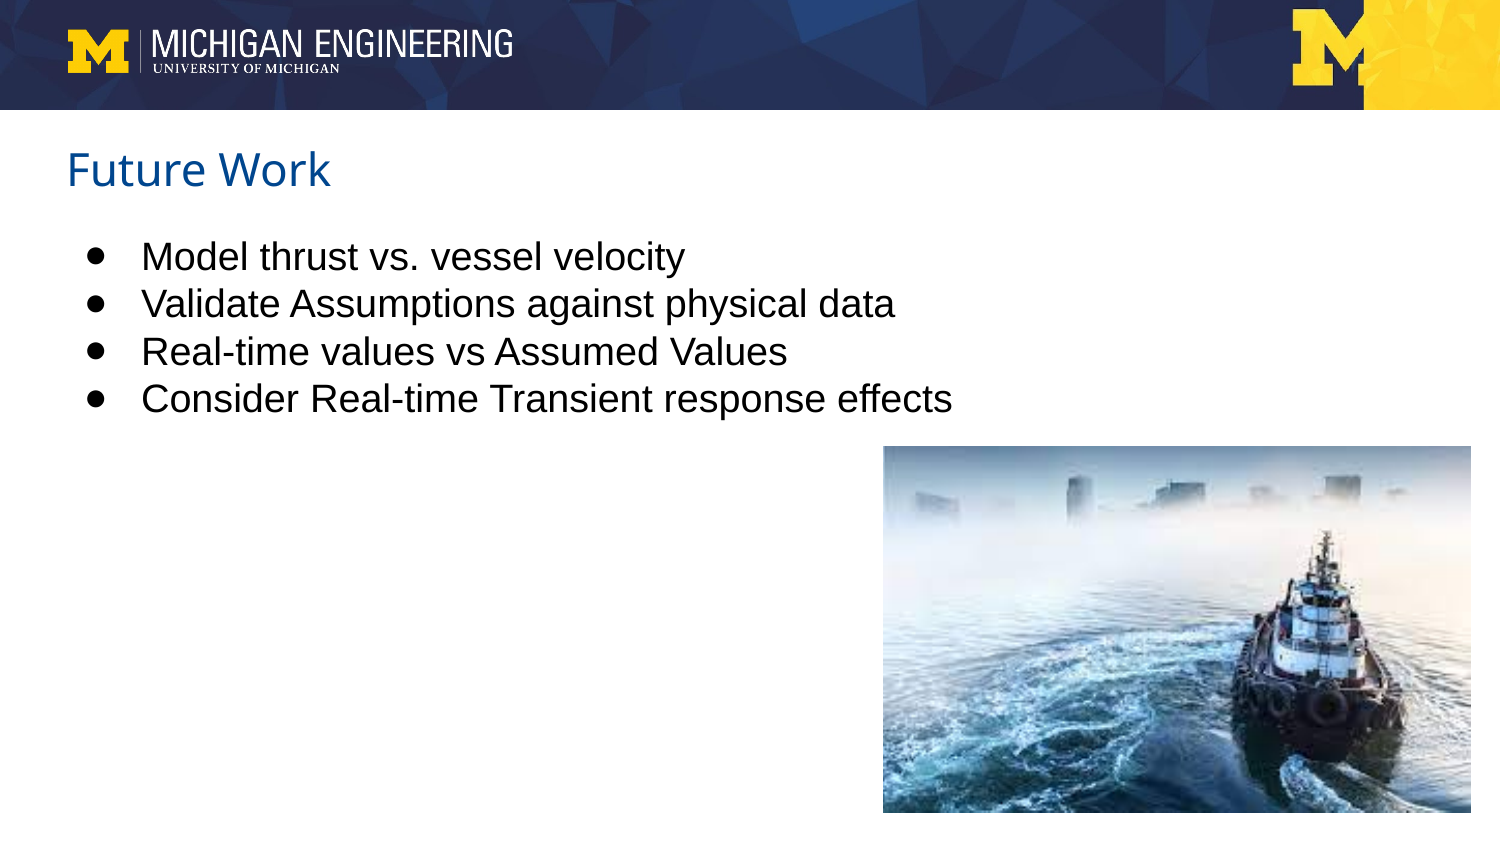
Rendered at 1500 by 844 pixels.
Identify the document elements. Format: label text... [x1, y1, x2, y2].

list Model thrust vs. vessel velocity Validate Assumptions against physical data Real-time values vs Assumed Values Consider Real-time Transient response effects [51, 215, 1449, 750]
picture [0, 0, 1500, 110]
picture [883, 446, 1471, 813]
title Future Work [51, 121, 1449, 215]
